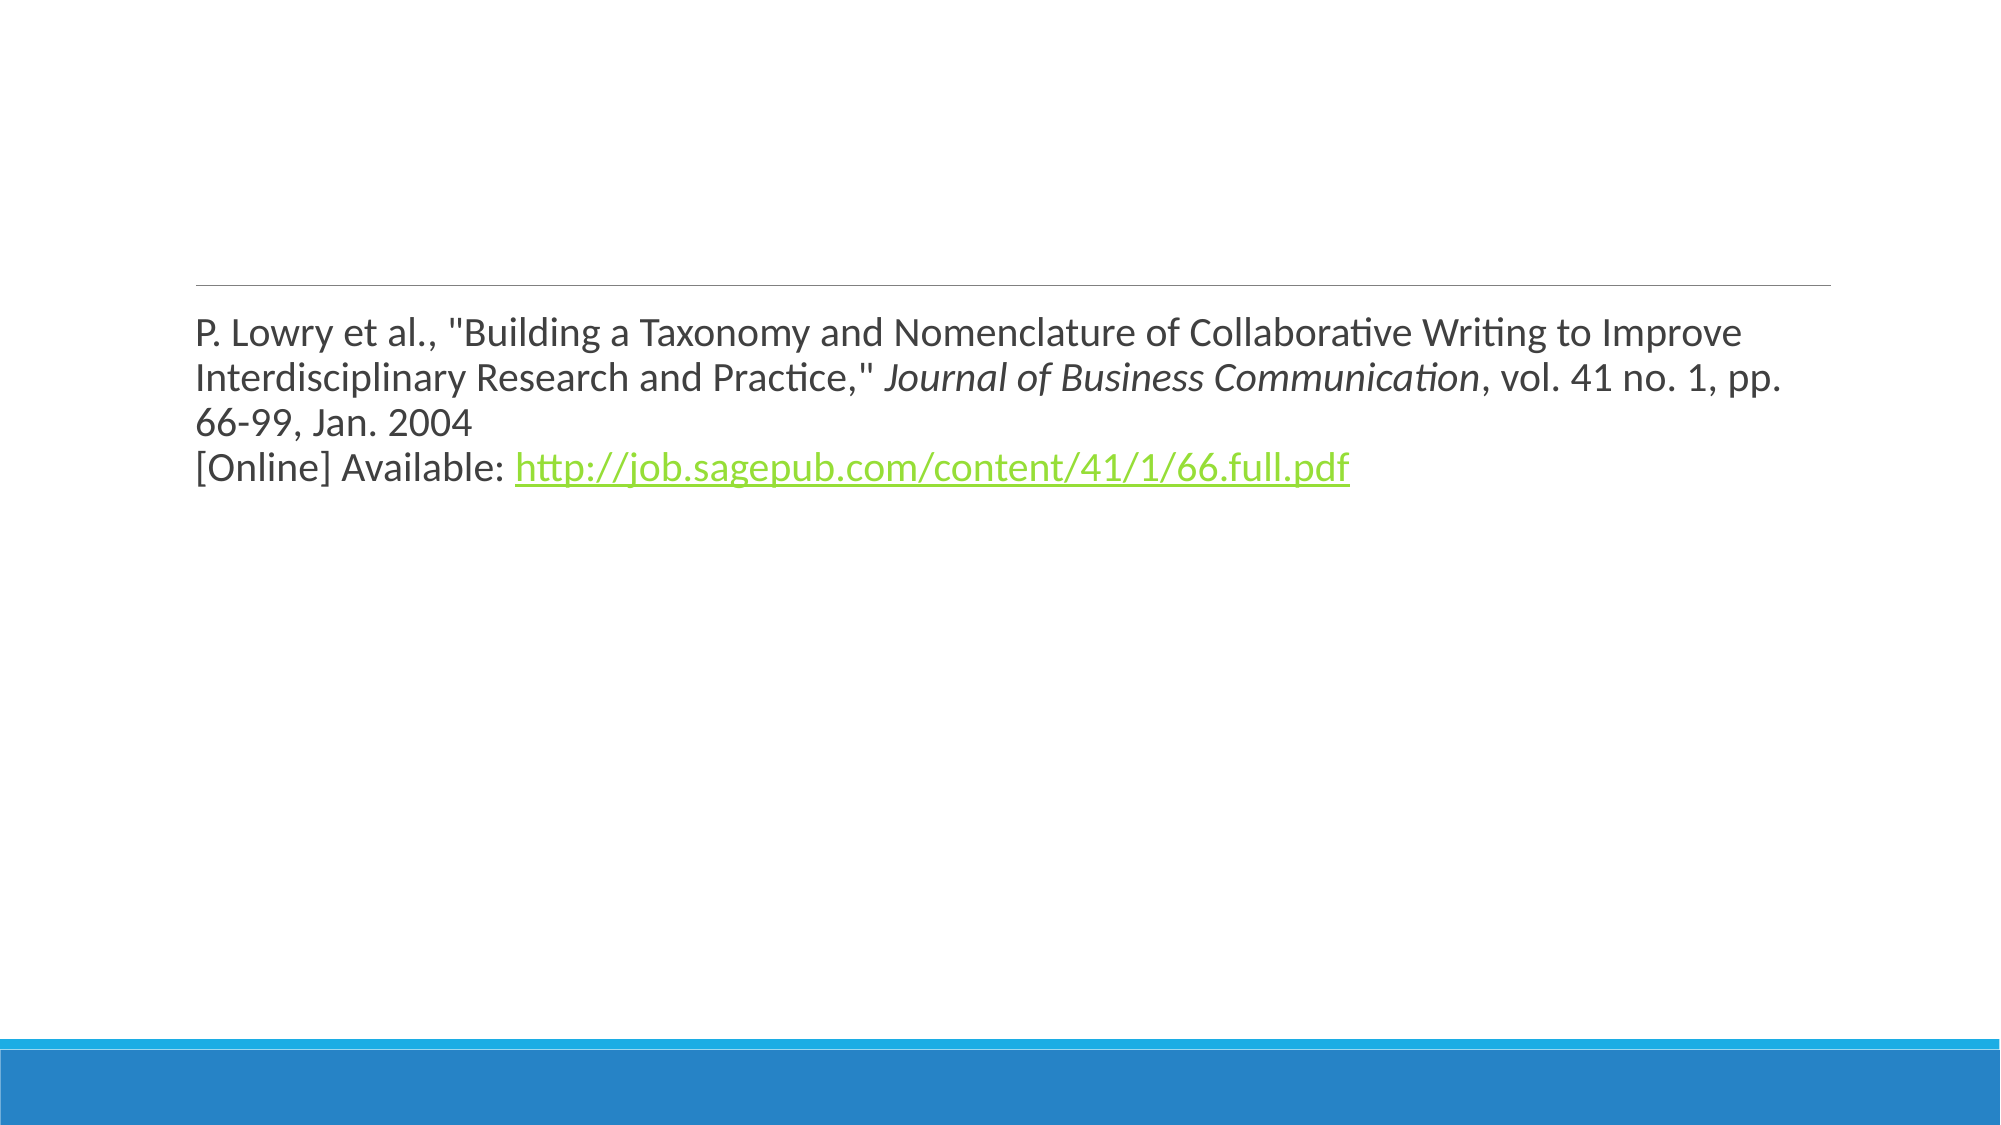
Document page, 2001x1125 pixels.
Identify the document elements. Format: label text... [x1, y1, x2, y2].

list P. Lowry et al., "Building a Taxonomy and Nomenclature of Collaborative Writing to Improve Interdisciplinary Research and Practice," Journal of Business Communication, vol. 41 no. 1, pp. 66-99, Jan. 2004 [Online] Available: http://job.sagepub.com/content/41/1/66.full.pdf [180, 302, 1830, 963]
